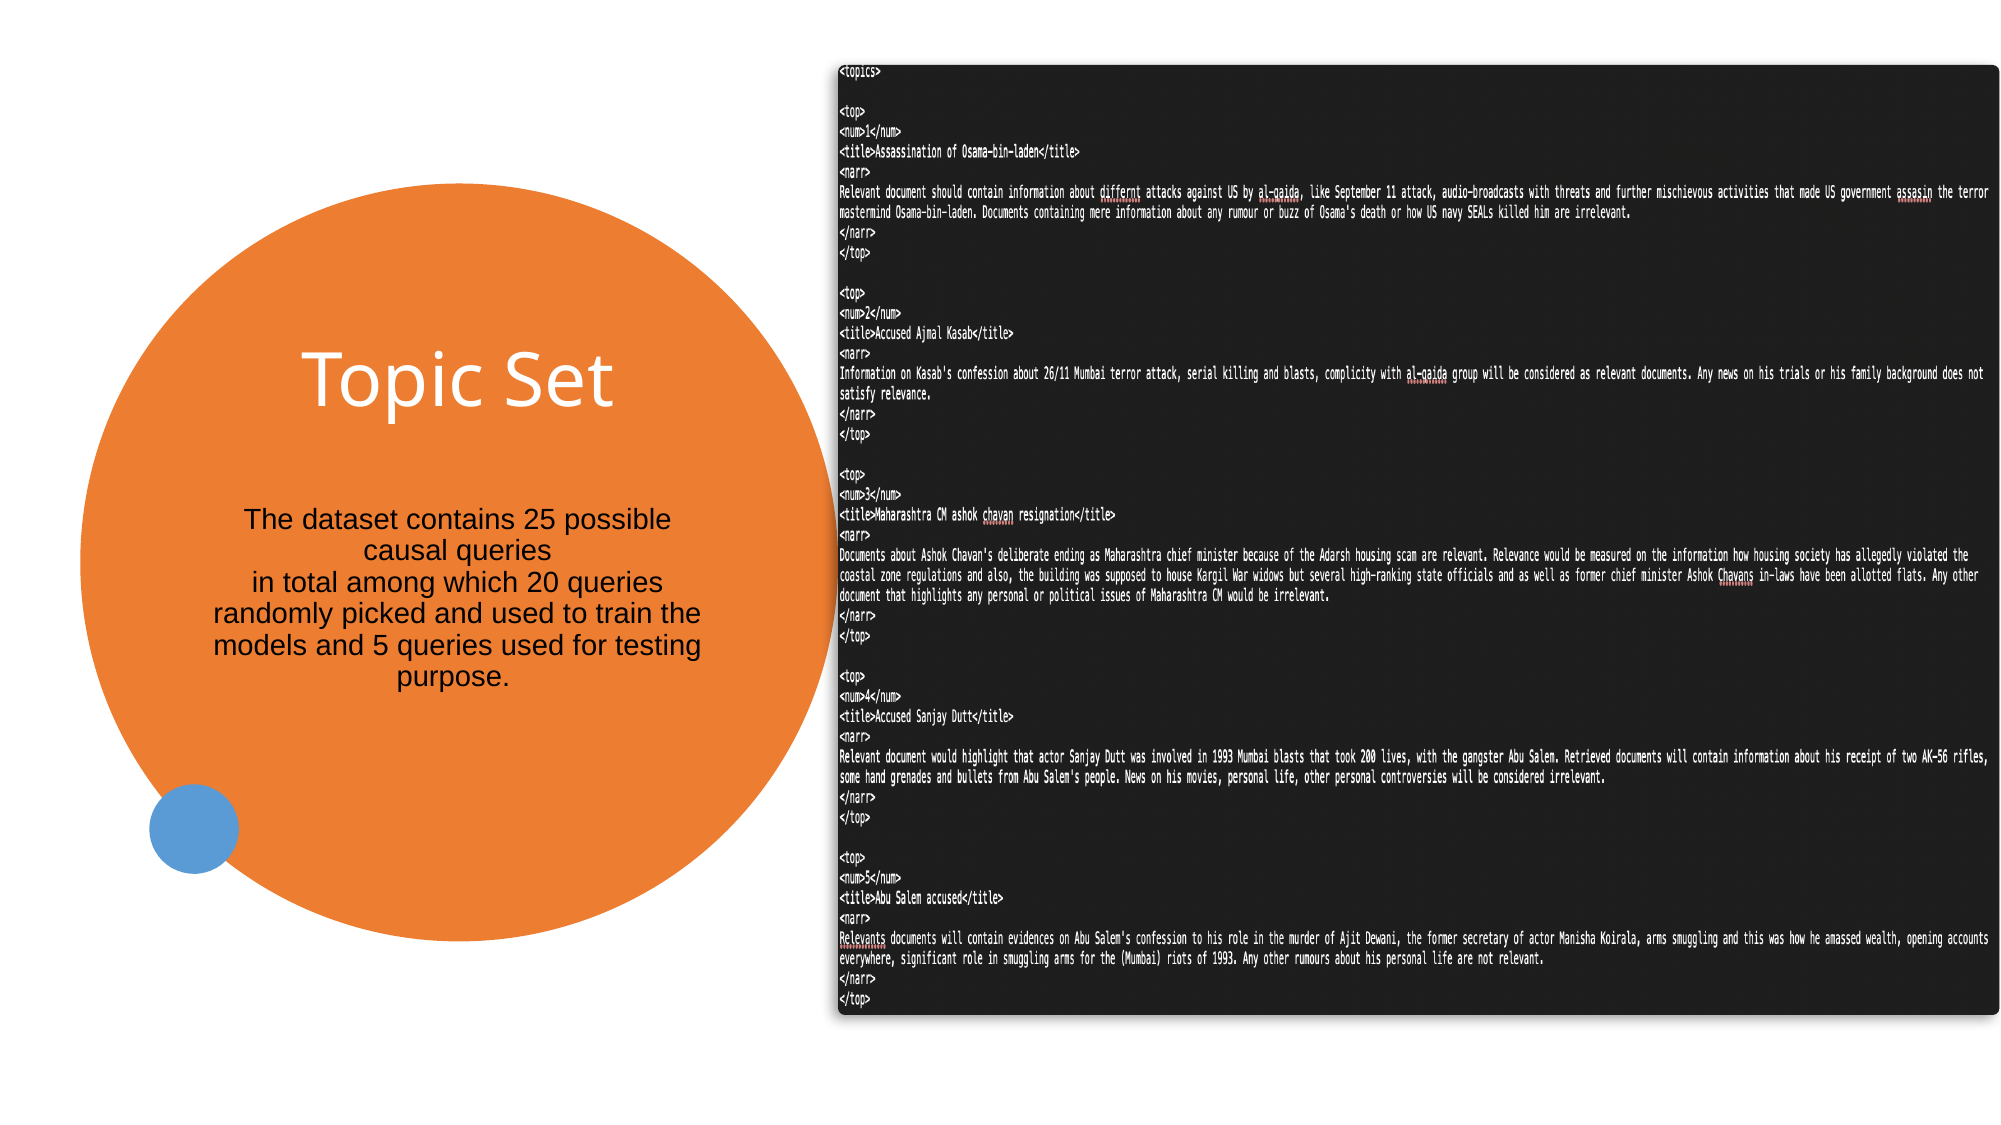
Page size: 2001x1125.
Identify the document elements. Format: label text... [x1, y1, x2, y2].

title Topic Set The dataset contains 25 possible causal queries in total among which 20 queries randomly picked and used to train the models and 5 queries used for testing purpose. [192, 229, 724, 896]
picture [838, 64, 2000, 1016]
text_box [277, 896, 642, 943]
text_box [724, 289, 824, 835]
text_box [0, 0, 2000, 1125]
text_box [276, 182, 642, 229]
text_box [148, 783, 240, 875]
text_box [79, 292, 192, 797]
